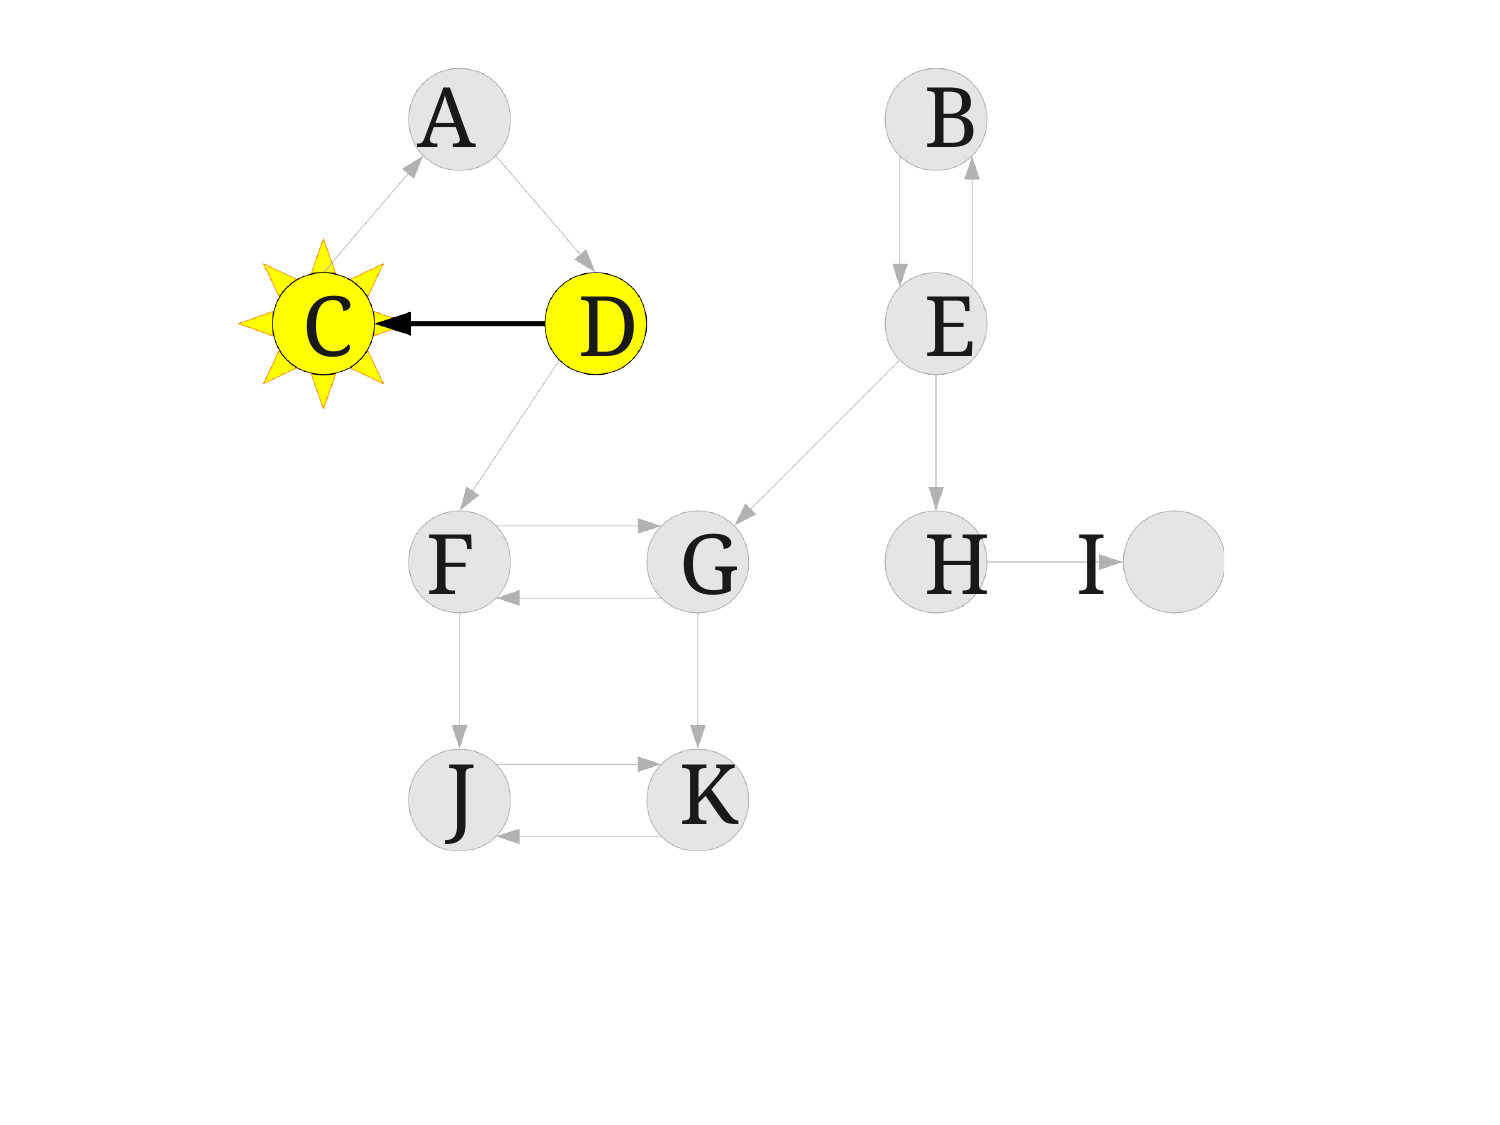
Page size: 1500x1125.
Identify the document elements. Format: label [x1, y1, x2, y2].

text_box [237, 68, 1225, 851]
table_cell [297, 222, 1198, 849]
table_header [297, 78, 1198, 222]
